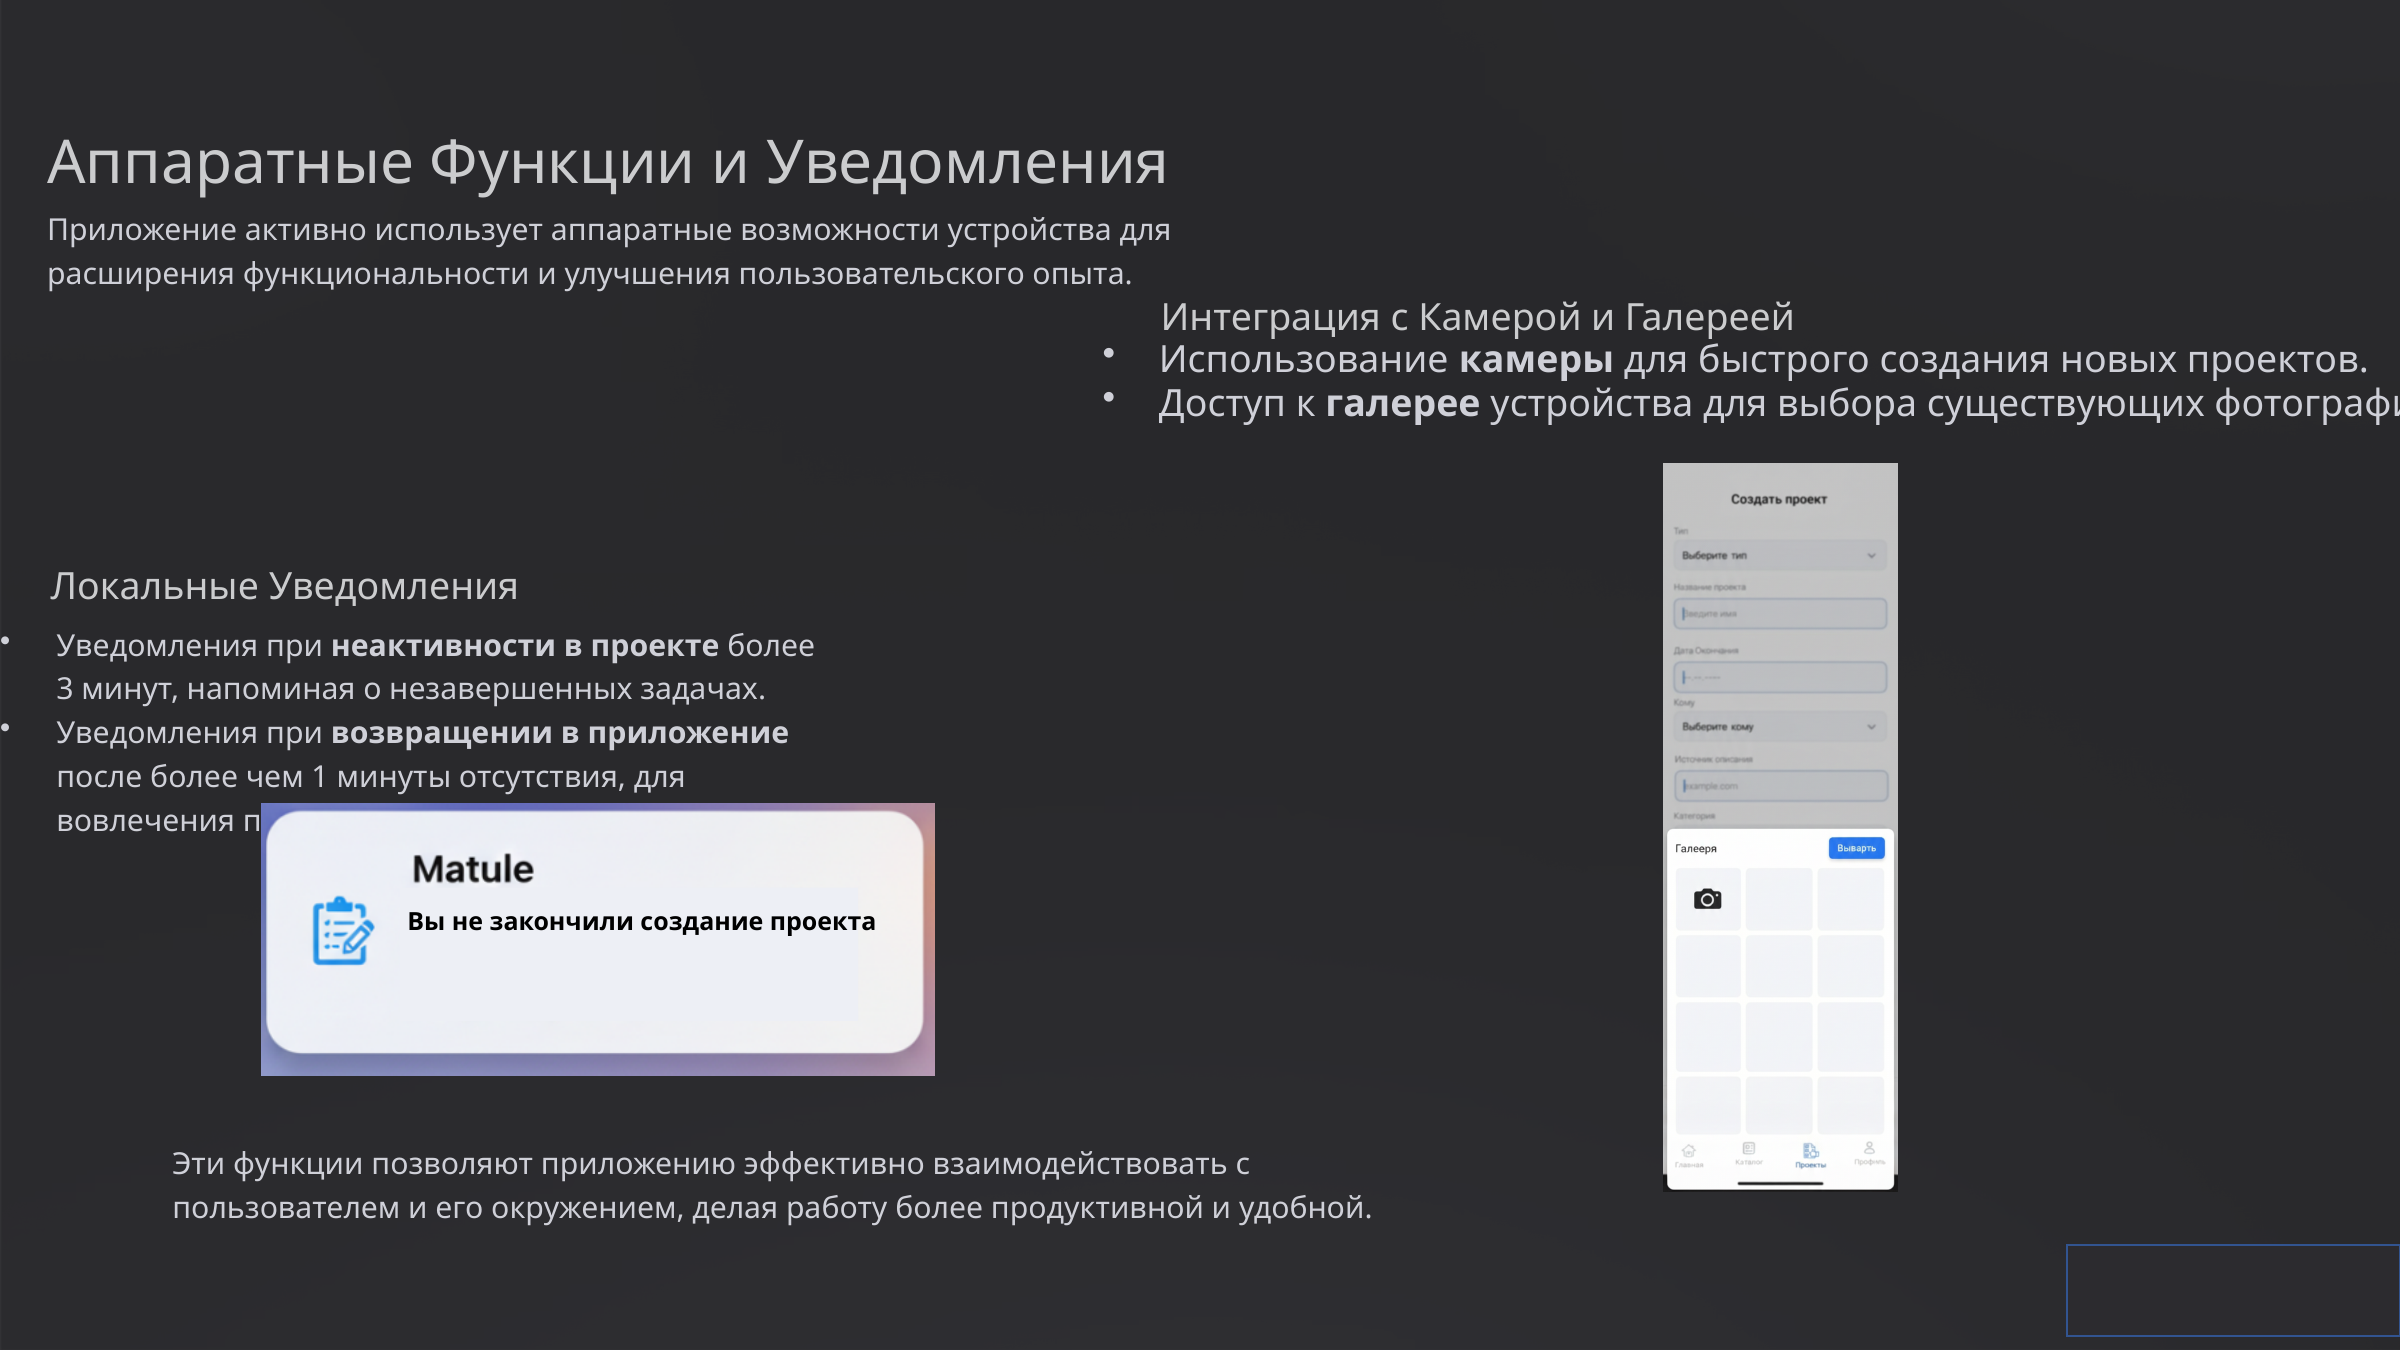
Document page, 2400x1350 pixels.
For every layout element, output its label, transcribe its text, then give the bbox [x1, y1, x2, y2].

picture [261, 803, 935, 1076]
text_box Уведомления при неактивности в проекте более 3 минут, напоминая о незавершенных задачах. Уведомления при возвращении в приложение после более чем 1 минуты отсутствия, для вовлечения пользователя. [0, 618, 827, 940]
text_box Локальные Уведомления [50, 560, 827, 609]
picture [1663, 463, 1898, 1192]
text_box Использование камеры для быстрого создания новых проектов. Доступ к галерее устройства для выбора существующих фотографий. [1102, 336, 2400, 543]
text_box [2066, 1244, 2400, 1337]
text_box Эти функции позволяют приложению эффективно взаимодействовать с пользователем и его окружением, делая работу более продуктивной и удобной. [172, 1136, 1459, 1226]
text_box Приложение активно использует аппаратные возможности устройства для расширения функциональности и улучшения пользовательского опыта. [47, 202, 1333, 292]
text_box Интеграция с Камерой и Галереей [1160, 291, 2400, 336]
text_box Аппаратные Функции и Уведомления [47, 120, 1162, 197]
